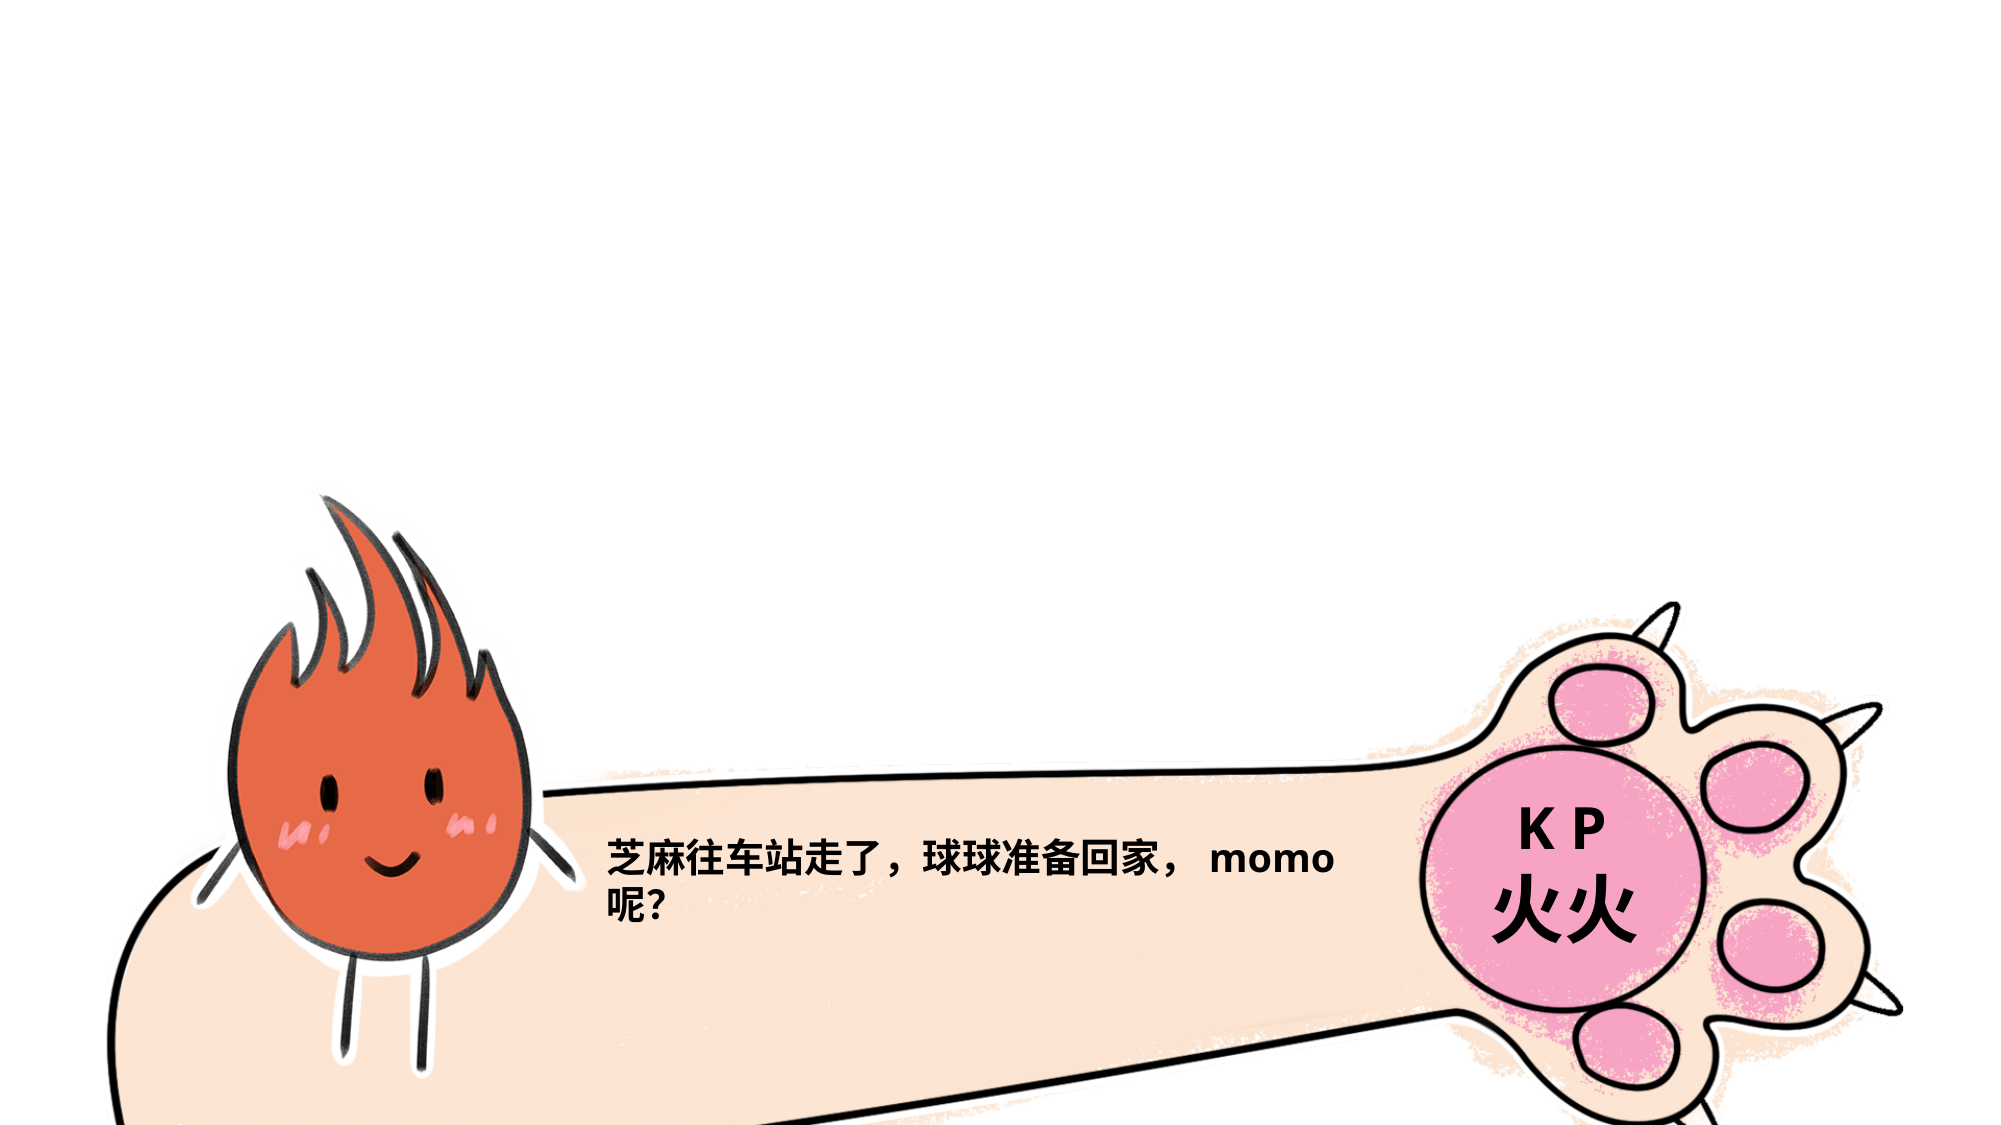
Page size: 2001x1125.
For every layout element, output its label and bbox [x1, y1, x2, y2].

text_box [0, 0, 2000, 1125]
